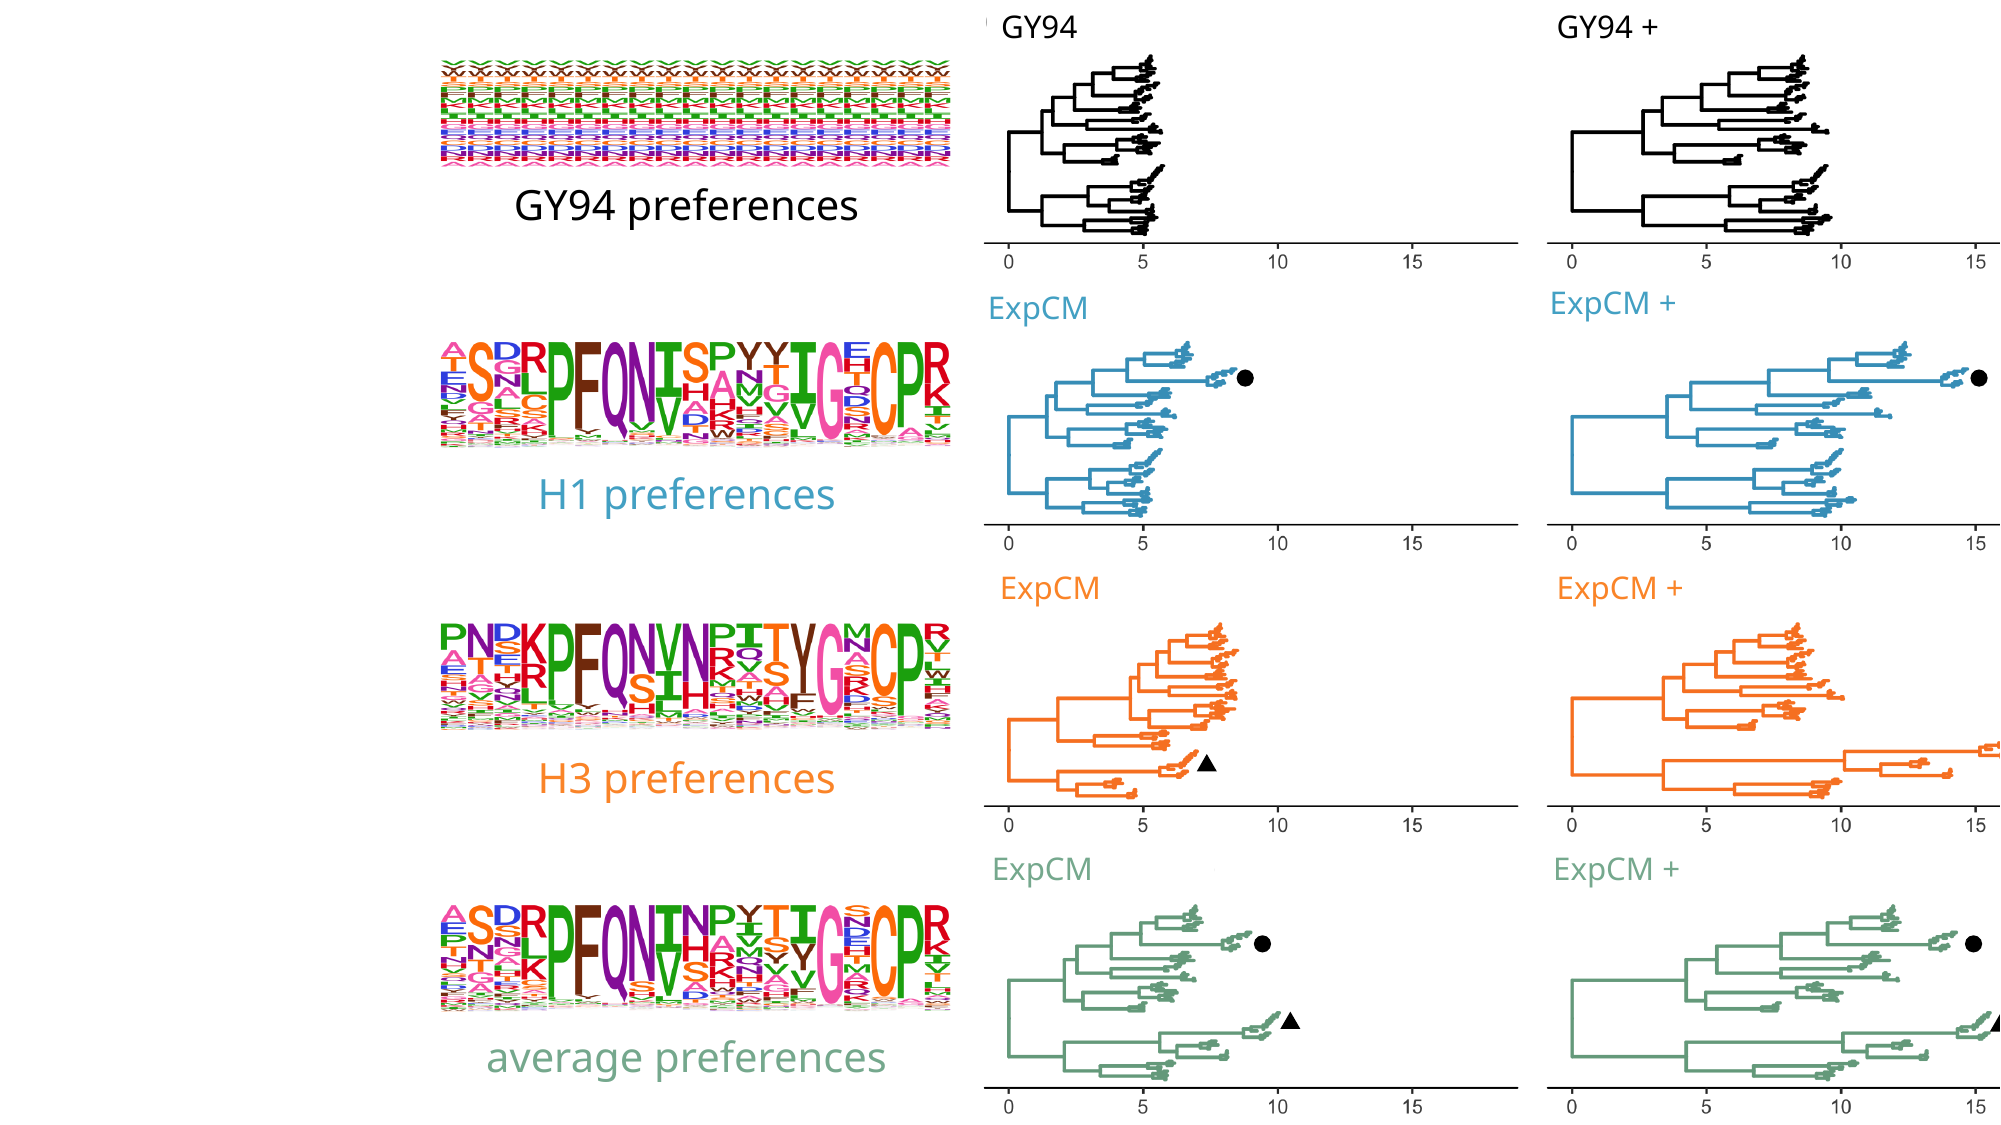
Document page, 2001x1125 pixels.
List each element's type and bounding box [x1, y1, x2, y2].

text_box [364, 0, 2000, 1125]
